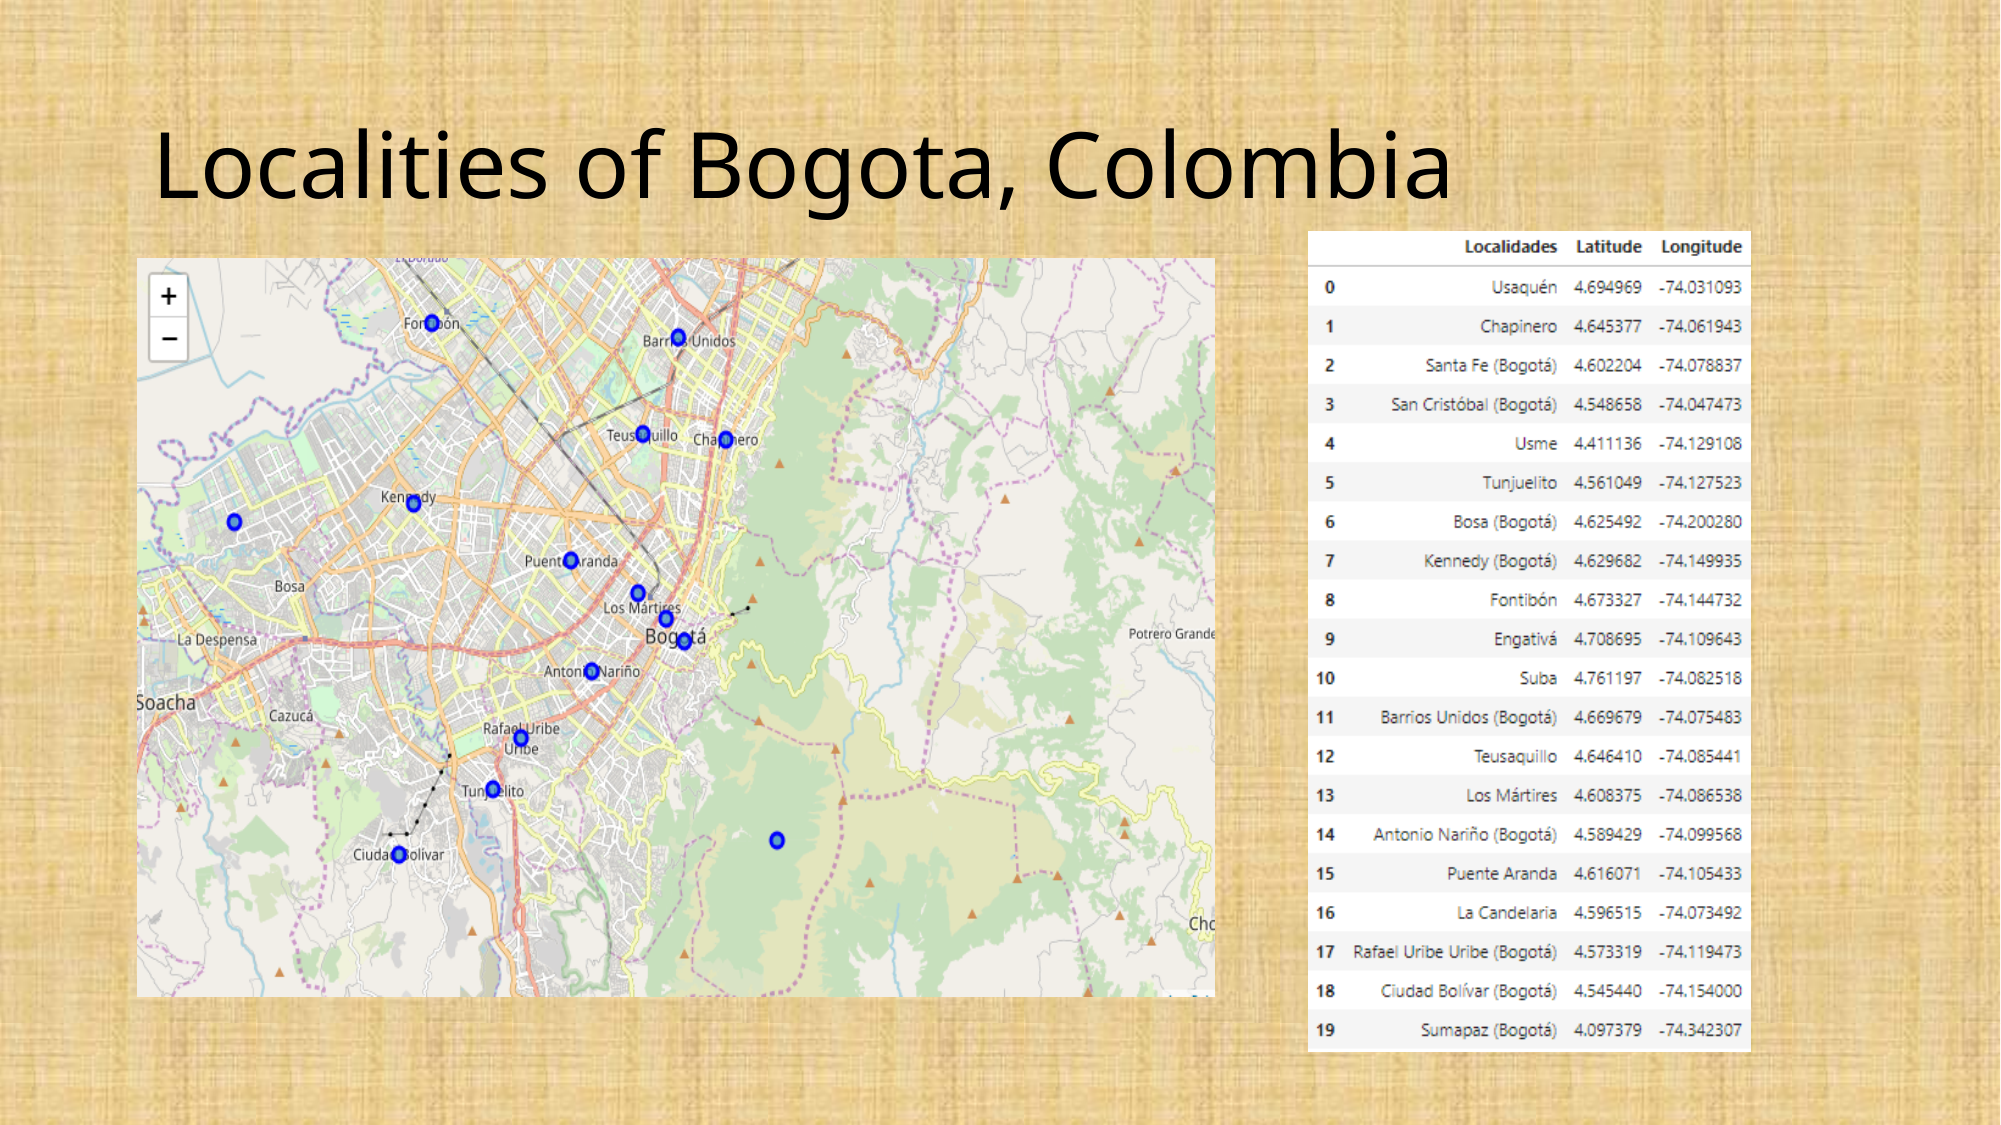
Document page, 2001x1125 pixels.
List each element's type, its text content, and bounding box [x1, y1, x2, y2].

picture [0, 0, 2001, 1125]
title Localities of Bogota, Colombia [137, 59, 1863, 278]
